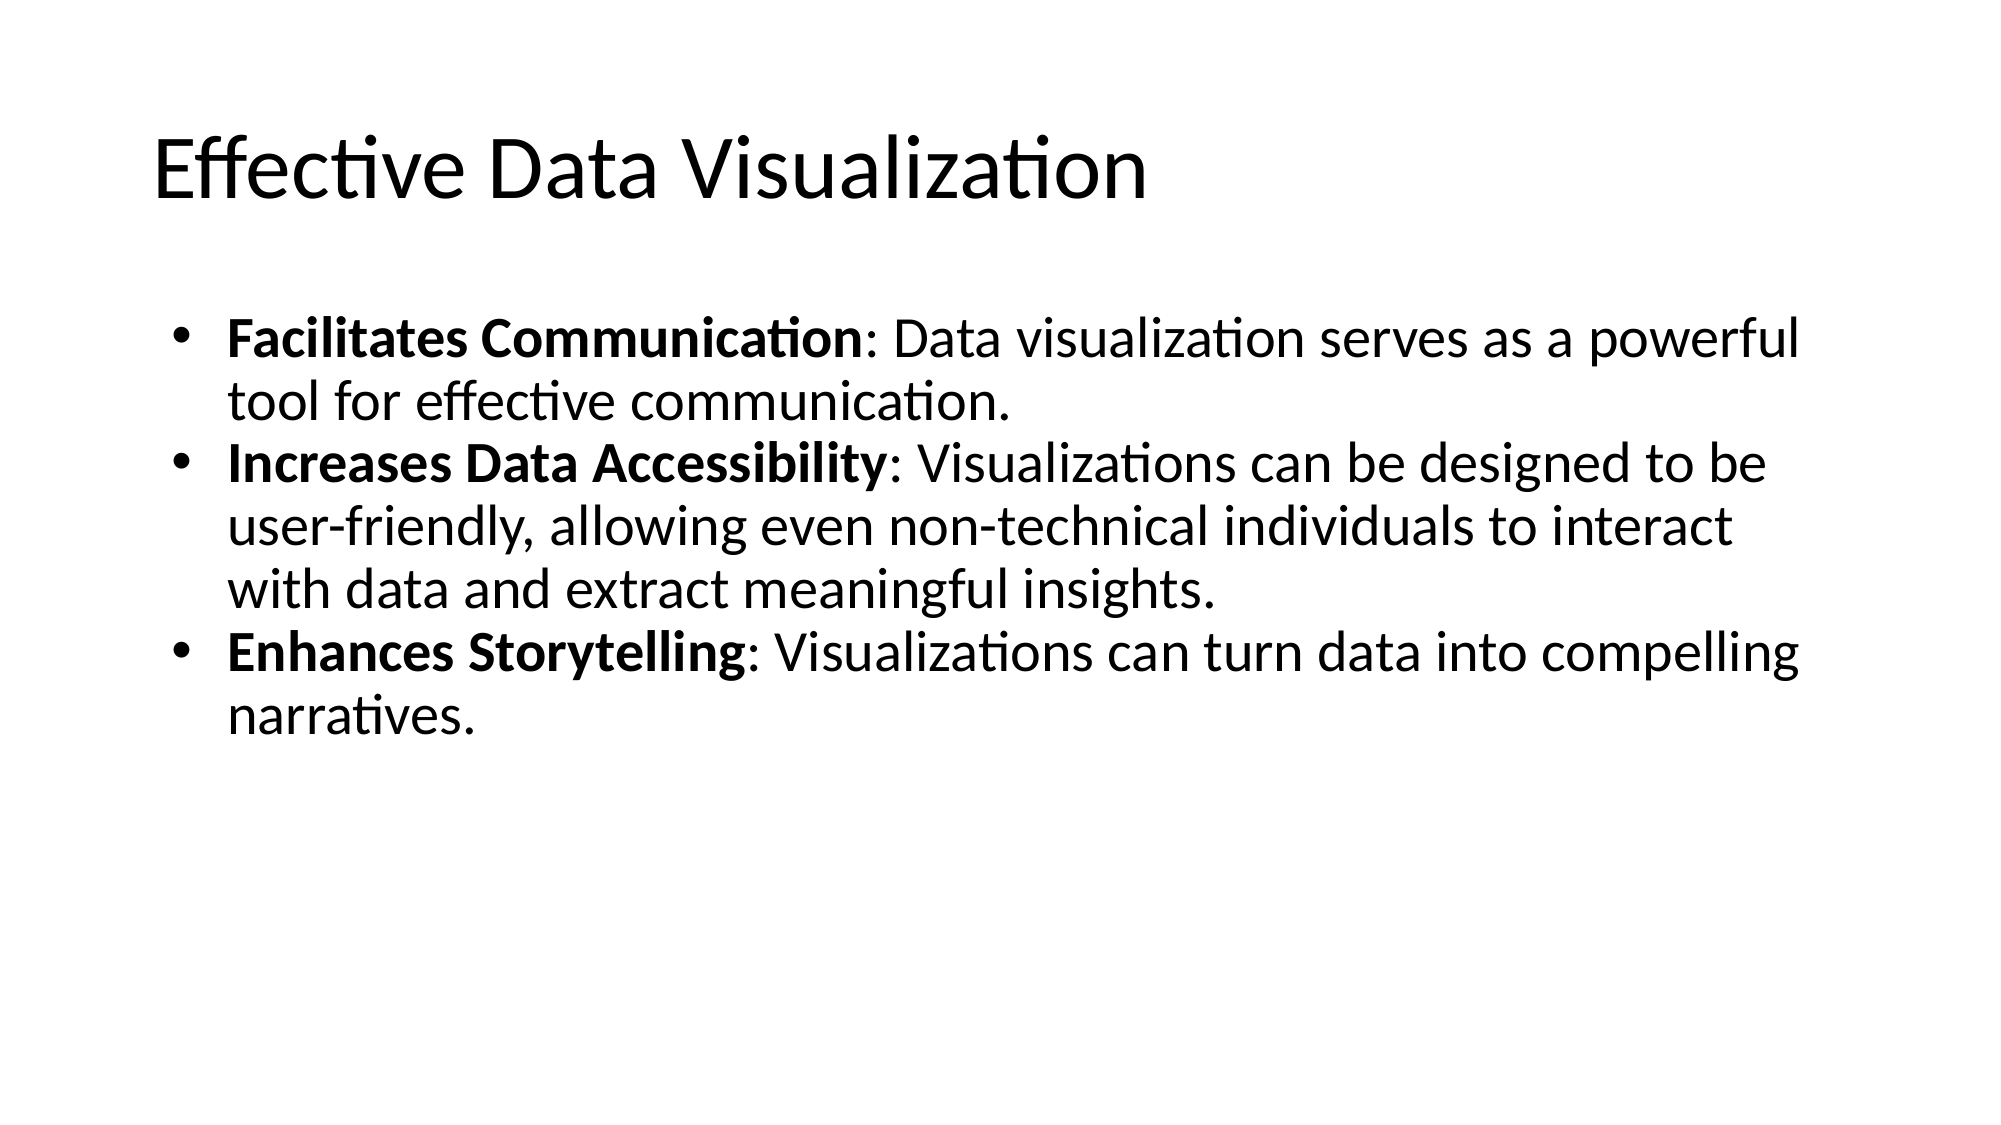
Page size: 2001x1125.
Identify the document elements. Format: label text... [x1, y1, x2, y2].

title Effective Data Visualization [137, 59, 1863, 278]
list Facilitates Communication: Data visualization serves as a powerful tool for effective communication. Increases Data Accessibility: Visualizations can be designed to be user-friendly, allowing even non-technical individuals to interact with data and extract meaningful insights. Enhances Storytelling: Visualizations can turn data into compelling narratives. [137, 299, 1863, 1014]
